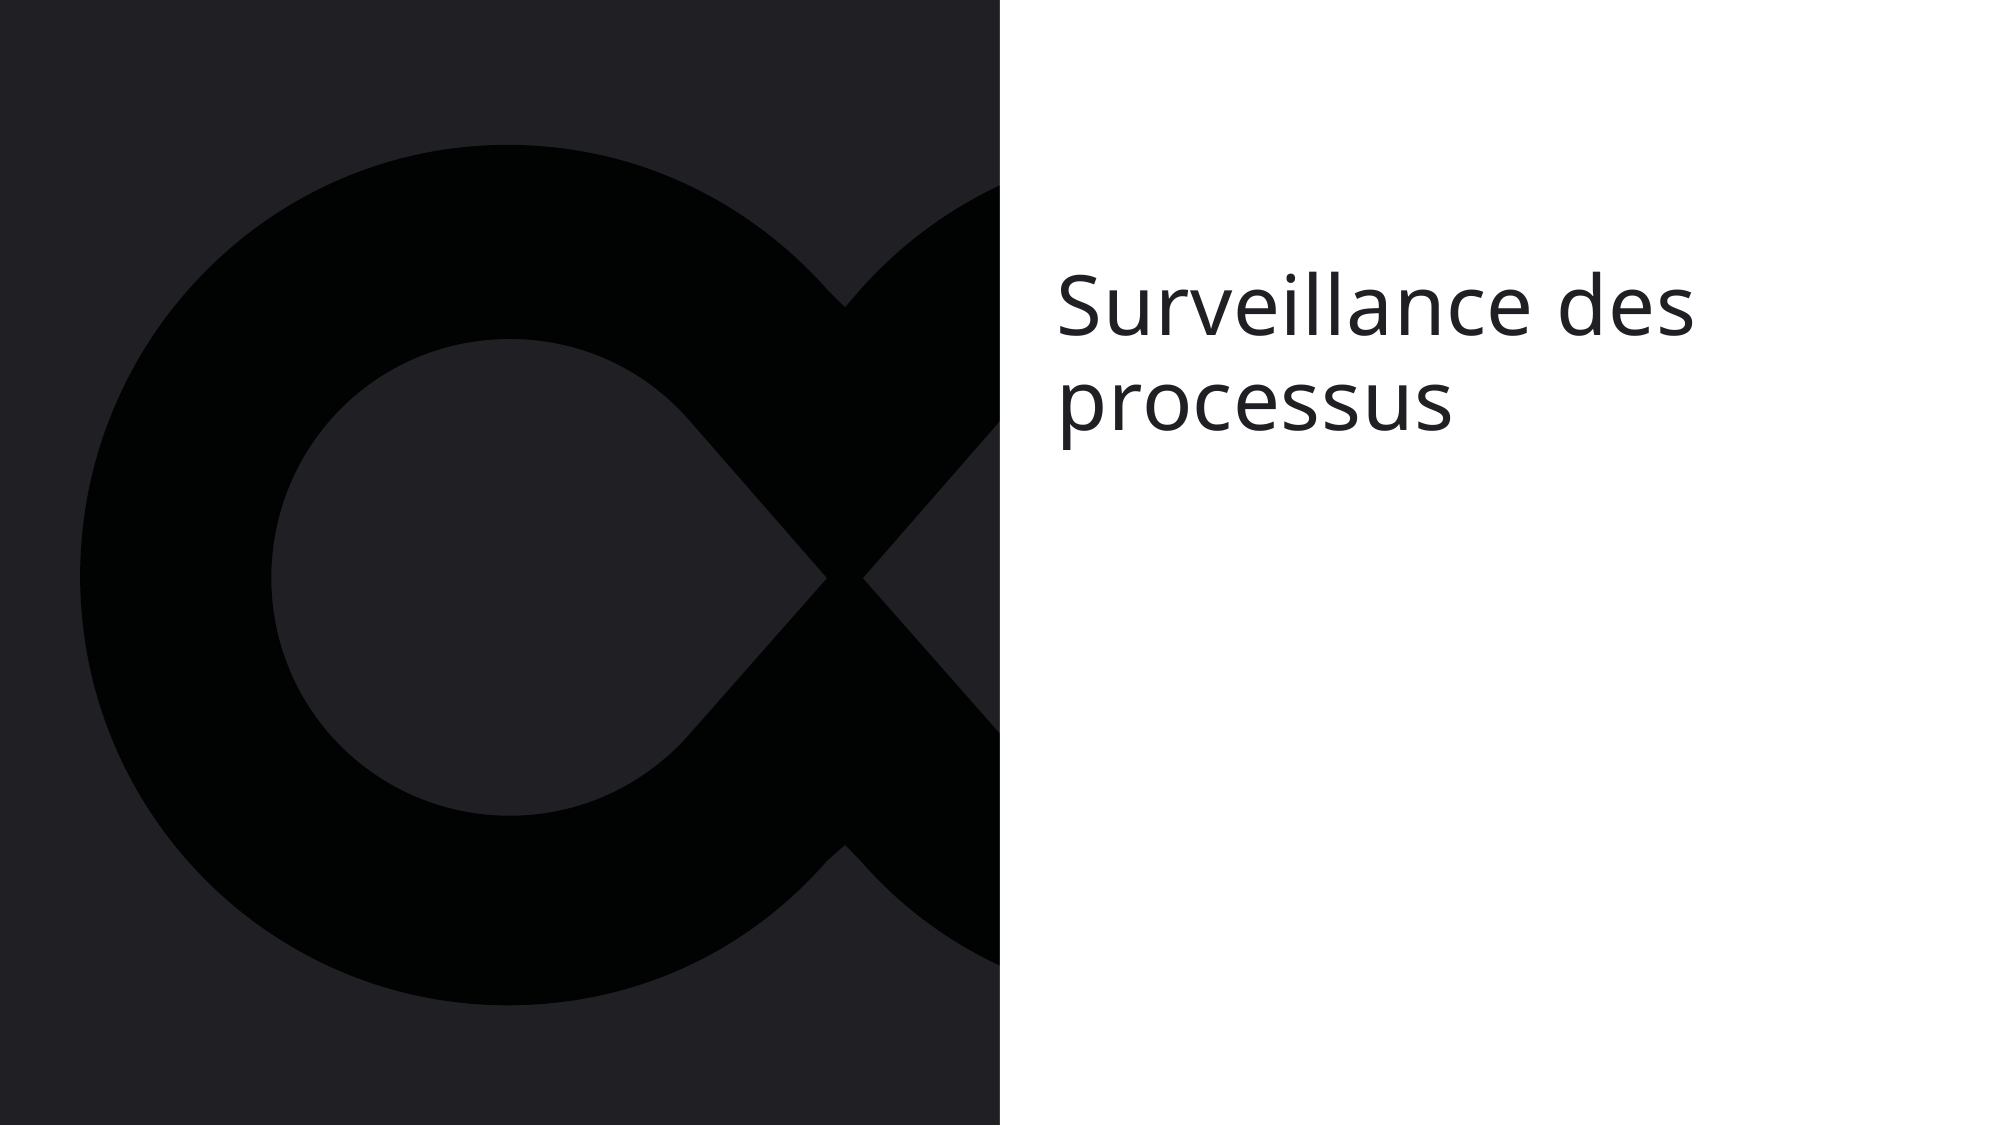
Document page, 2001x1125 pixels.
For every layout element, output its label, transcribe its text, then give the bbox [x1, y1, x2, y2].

list Surveillance des processus [1056, 259, 1871, 452]
